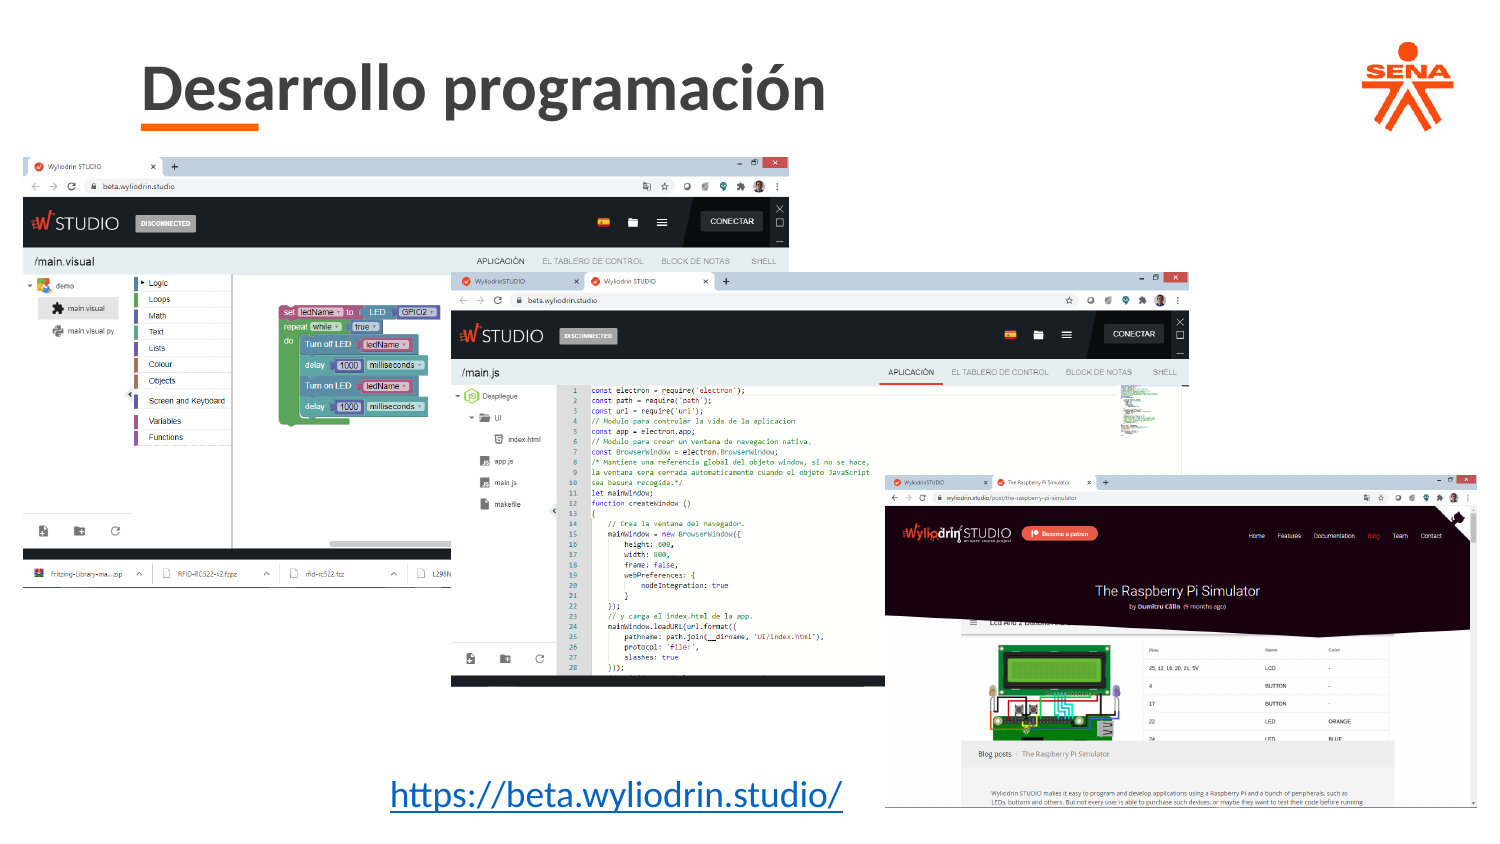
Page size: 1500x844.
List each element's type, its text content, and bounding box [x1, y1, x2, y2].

text_box Desarrollo programación [126, 36, 974, 132]
text_box https://beta.wyliodrin.studio/ [374, 762, 1125, 823]
text_box [140, 123, 259, 132]
picture [0, 0, 1500, 844]
